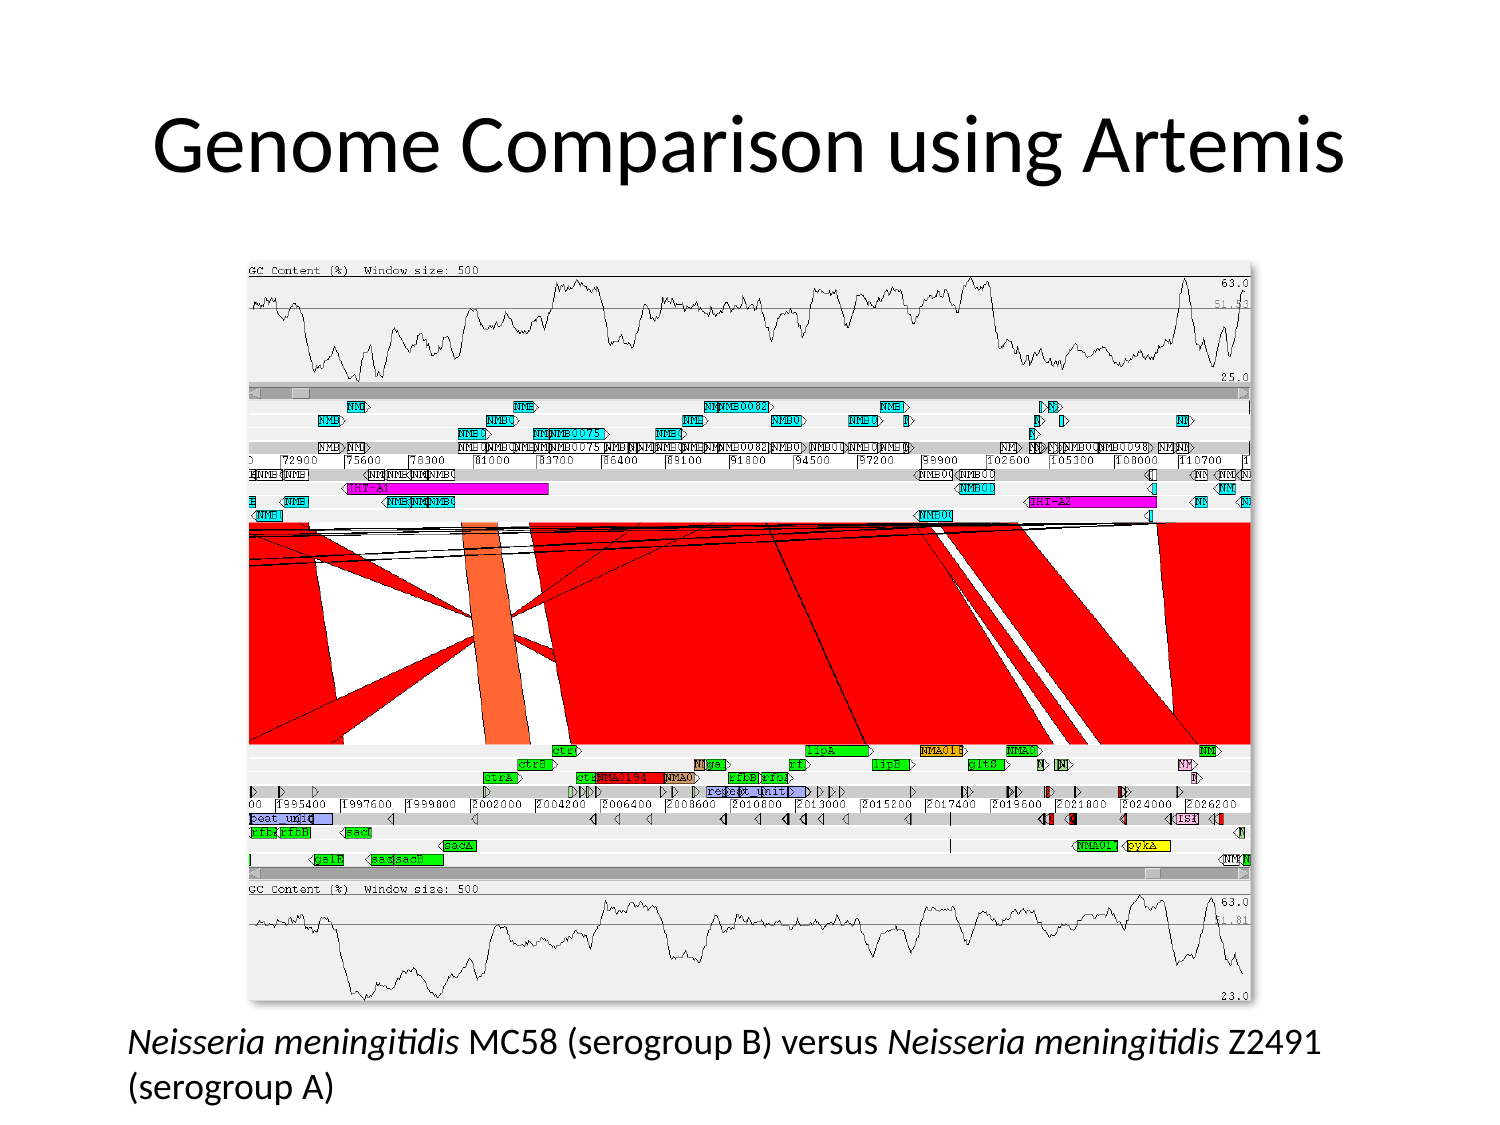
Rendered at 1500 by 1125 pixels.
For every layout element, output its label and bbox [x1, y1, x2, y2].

text_box [112, 1009, 1438, 1115]
title [75, 45, 1425, 233]
list [249, 262, 1251, 1001]
